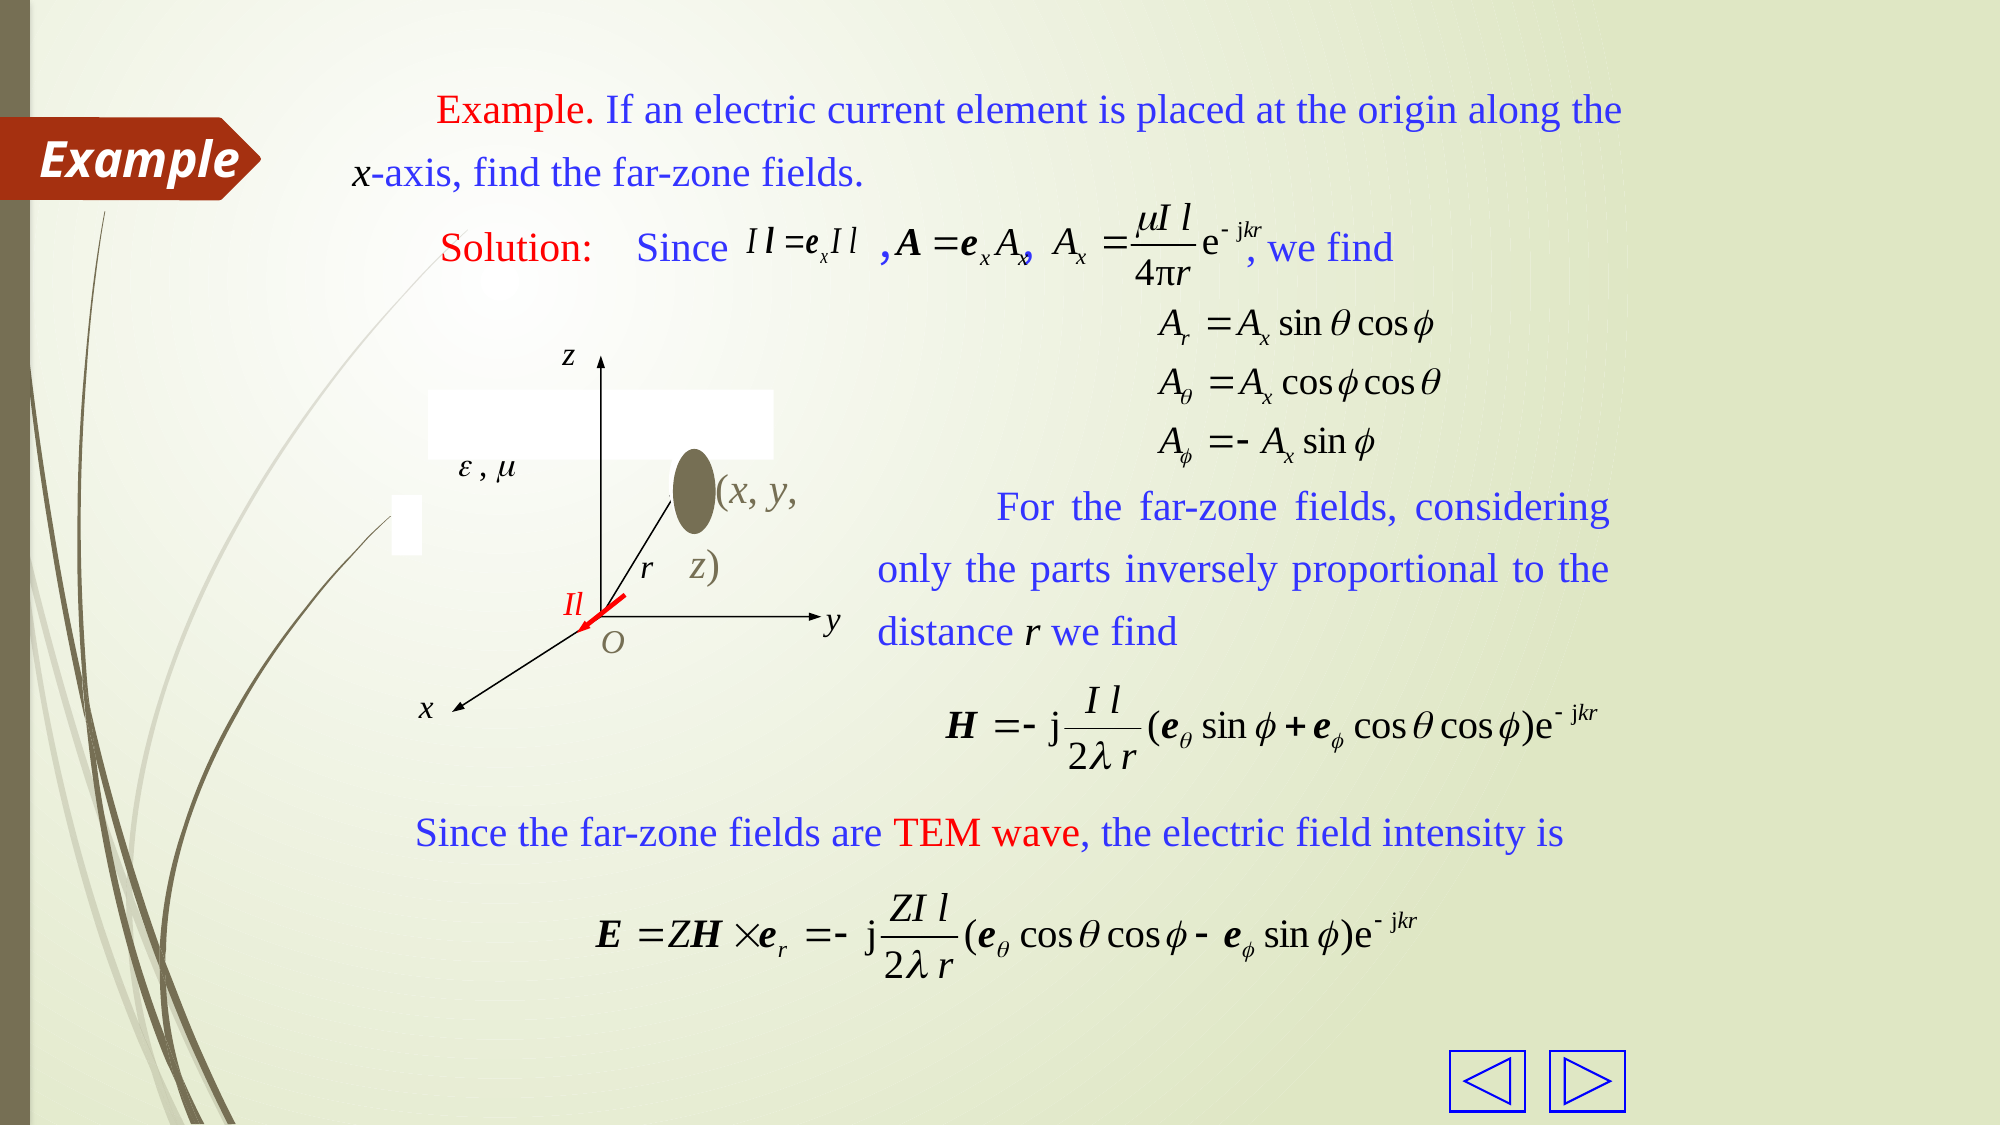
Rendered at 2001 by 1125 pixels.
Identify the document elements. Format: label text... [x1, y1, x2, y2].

text_box For the far-zone fields, considering only the parts inversely proportional to the distance r we find [879, 458, 1625, 661]
text_box Solution: [425, 187, 620, 278]
text_box Example. If an electric current element is placed at the origin along the x-axis, find the far-zone fields. [337, 62, 1650, 203]
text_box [587, 882, 1428, 988]
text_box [937, 674, 1606, 779]
text_box Since the far-zone fields are TEM wave, the electric field intensity is [399, 772, 1638, 863]
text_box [1150, 297, 1463, 476]
text_box [1549, 1050, 1625, 1112]
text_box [621, 186, 1438, 294]
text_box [391, 324, 876, 746]
text_box [1449, 1050, 1525, 1112]
text_box Example [24, 120, 272, 195]
